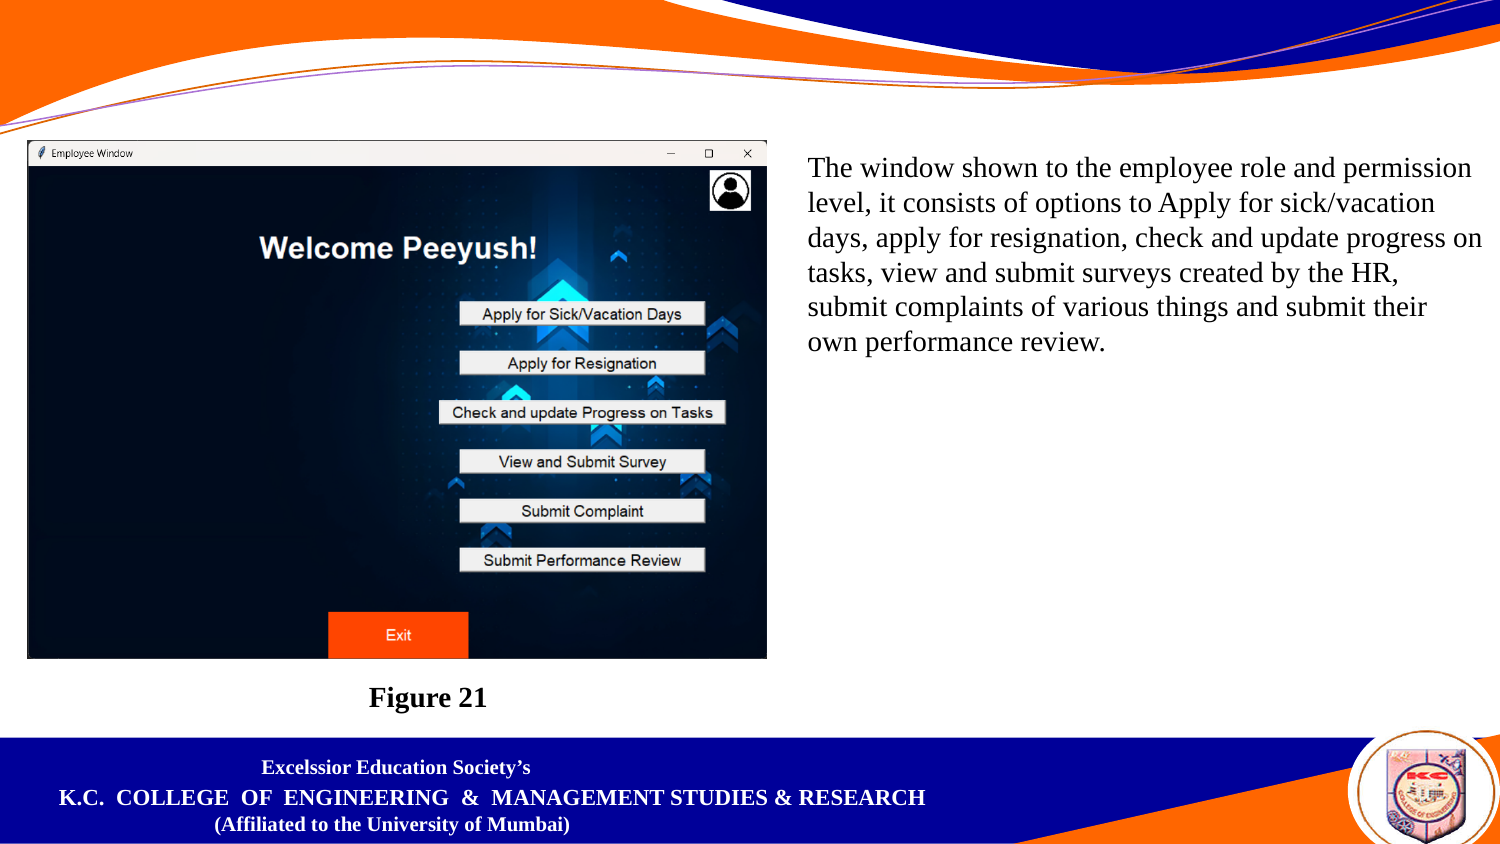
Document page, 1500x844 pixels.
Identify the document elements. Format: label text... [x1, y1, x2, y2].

picture [1347, 721, 1500, 844]
text_box The window shown to the employee role and permission level, it consists of options to Apply for sick/vacation days, apply for resignation, check and update progress on tasks, view and submit surveys created by the HR, submit complaints of various things and submit their own performance review. [792, 140, 1500, 366]
text_box Figure 21 [354, 670, 509, 721]
picture [27, 140, 767, 659]
